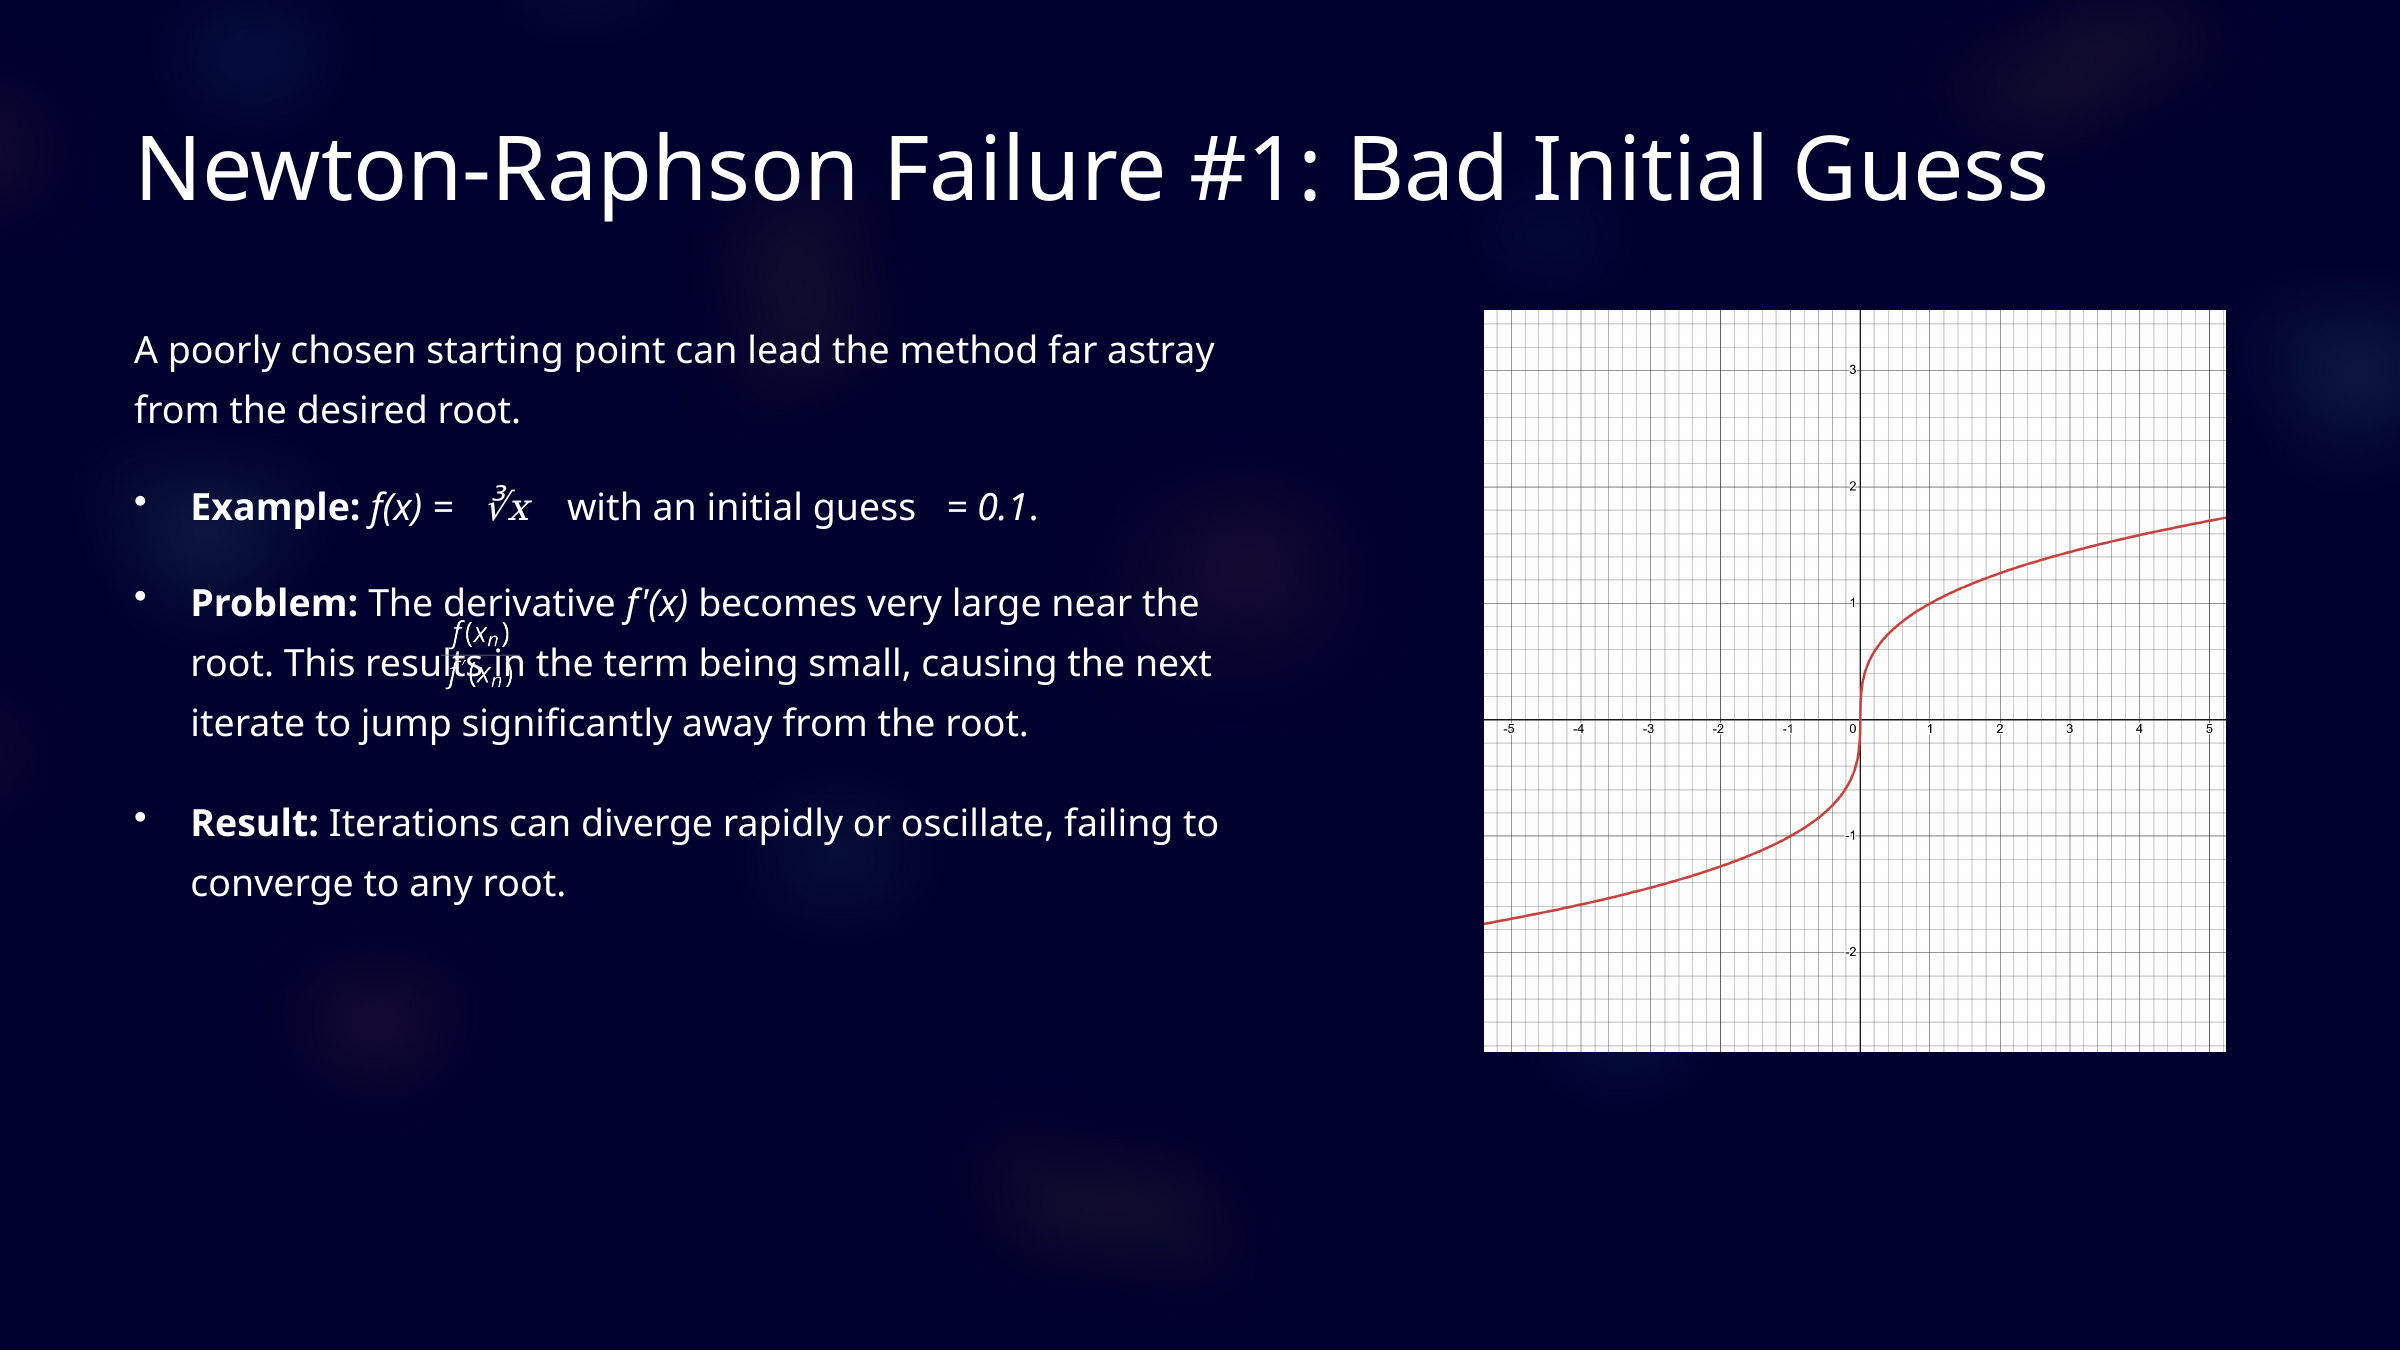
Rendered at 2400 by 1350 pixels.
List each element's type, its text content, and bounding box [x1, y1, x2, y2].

text_box A poorly chosen starting point can lead the method far astray from the desired root. [134, 310, 1265, 433]
picture [431, 620, 529, 690]
text_box Newton-Raphson Failure #1: Bad Initial Guess [134, 105, 2035, 219]
picture [1484, 310, 2226, 1052]
text_box Result: Iterations can diverge rapidly or oscillate, failing to converge to any root. [134, 783, 1265, 906]
